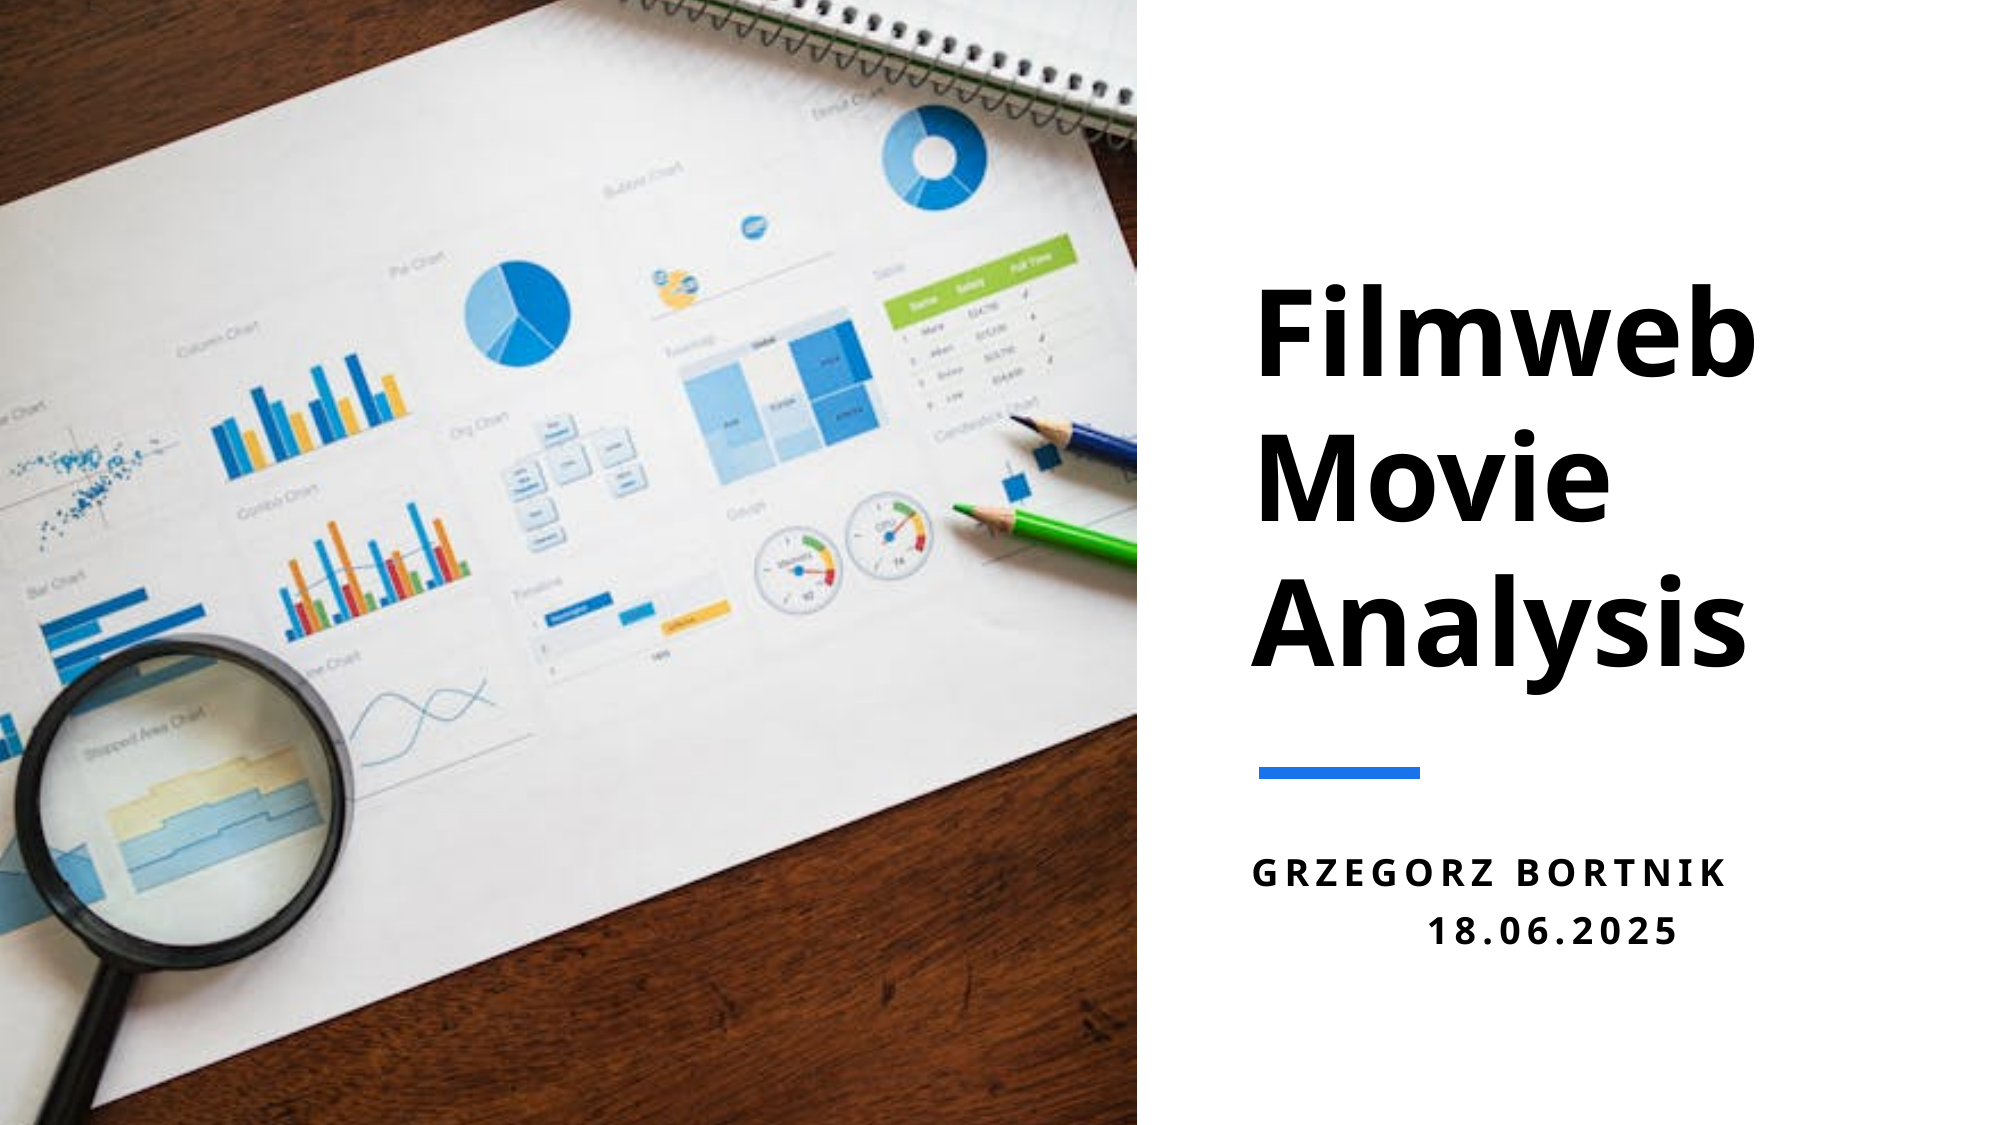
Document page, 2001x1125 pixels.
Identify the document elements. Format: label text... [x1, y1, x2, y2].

text_box [1137, 0, 2000, 1125]
subtitle Grzegorz Bortnik 18.06.2025 [1236, 827, 1943, 1021]
picture [0, 0, 1137, 1125]
title Filmweb Movie Analysis [1236, 169, 1944, 699]
